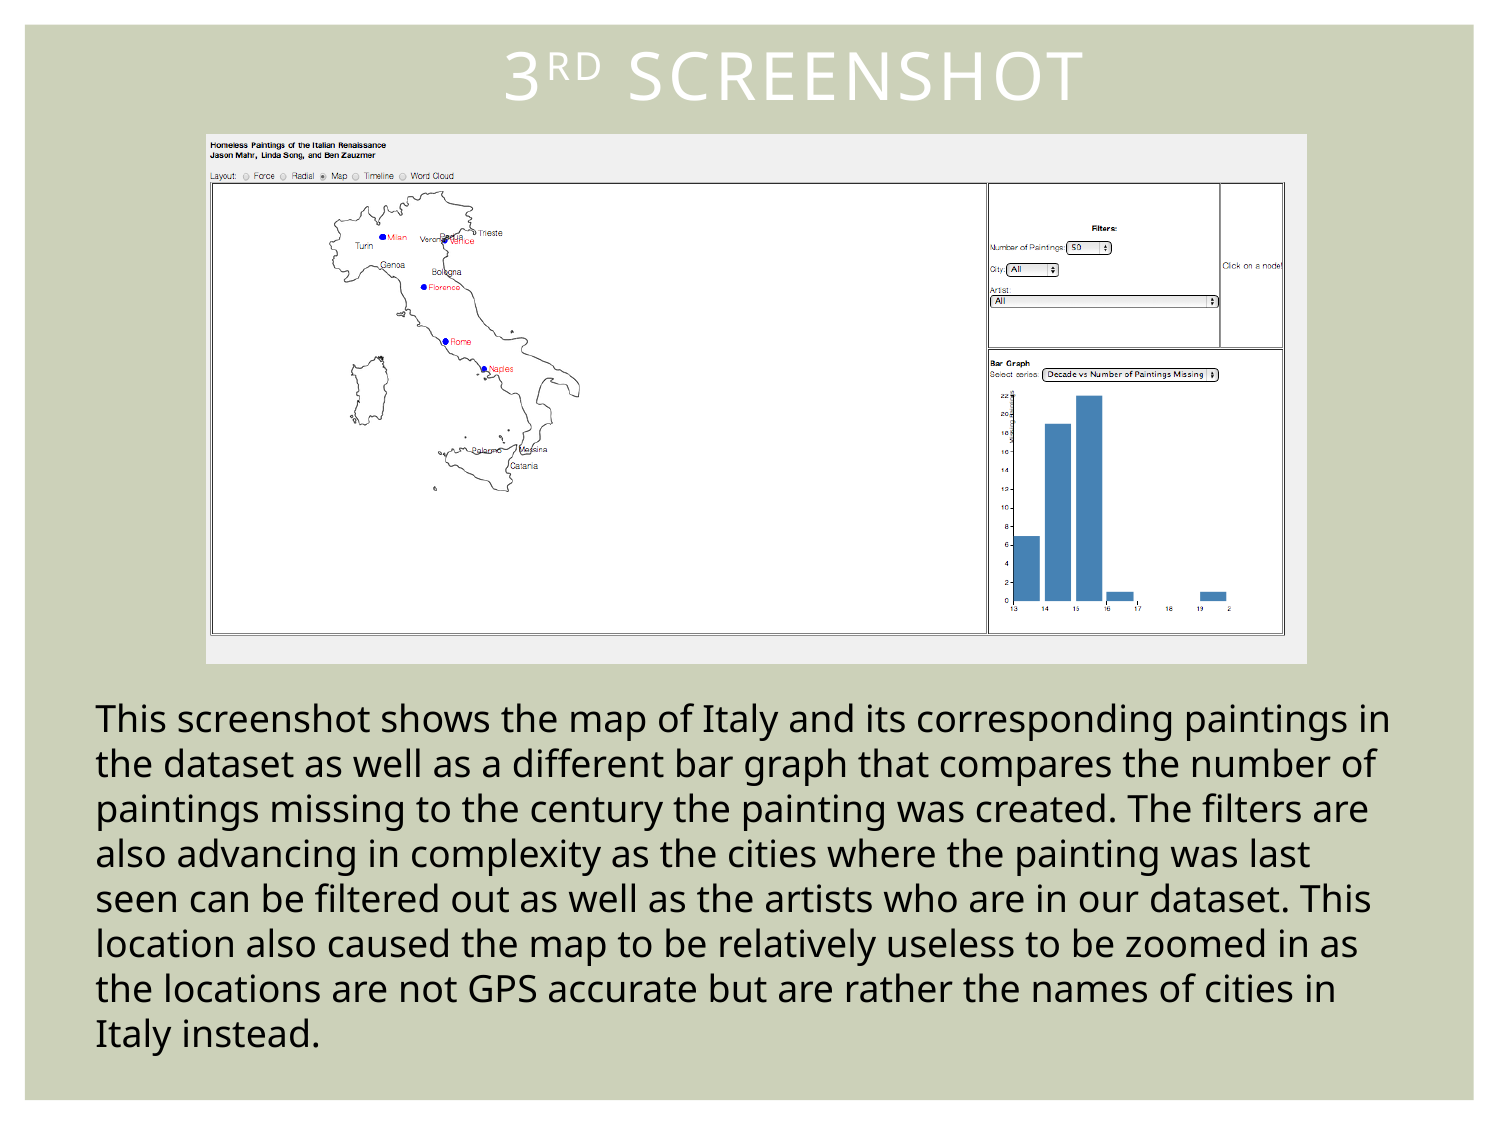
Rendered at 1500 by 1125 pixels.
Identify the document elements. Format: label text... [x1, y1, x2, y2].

text_box This screenshot shows the map of Italy and its corresponding paintings in the dataset as well as a different bar graph that compares the number of paintings missing to the century the painting was created. The filters are also advancing in complexity as the cities where the painting was last seen can be filtered out as well as the artists who are in our dataset. This location also caused the map to be relatively useless to be zoomed in as the locations are not GPS accurate but are rather the names of cities in Italy instead. [80, 687, 1421, 1063]
picture [206, 0, 1307, 937]
